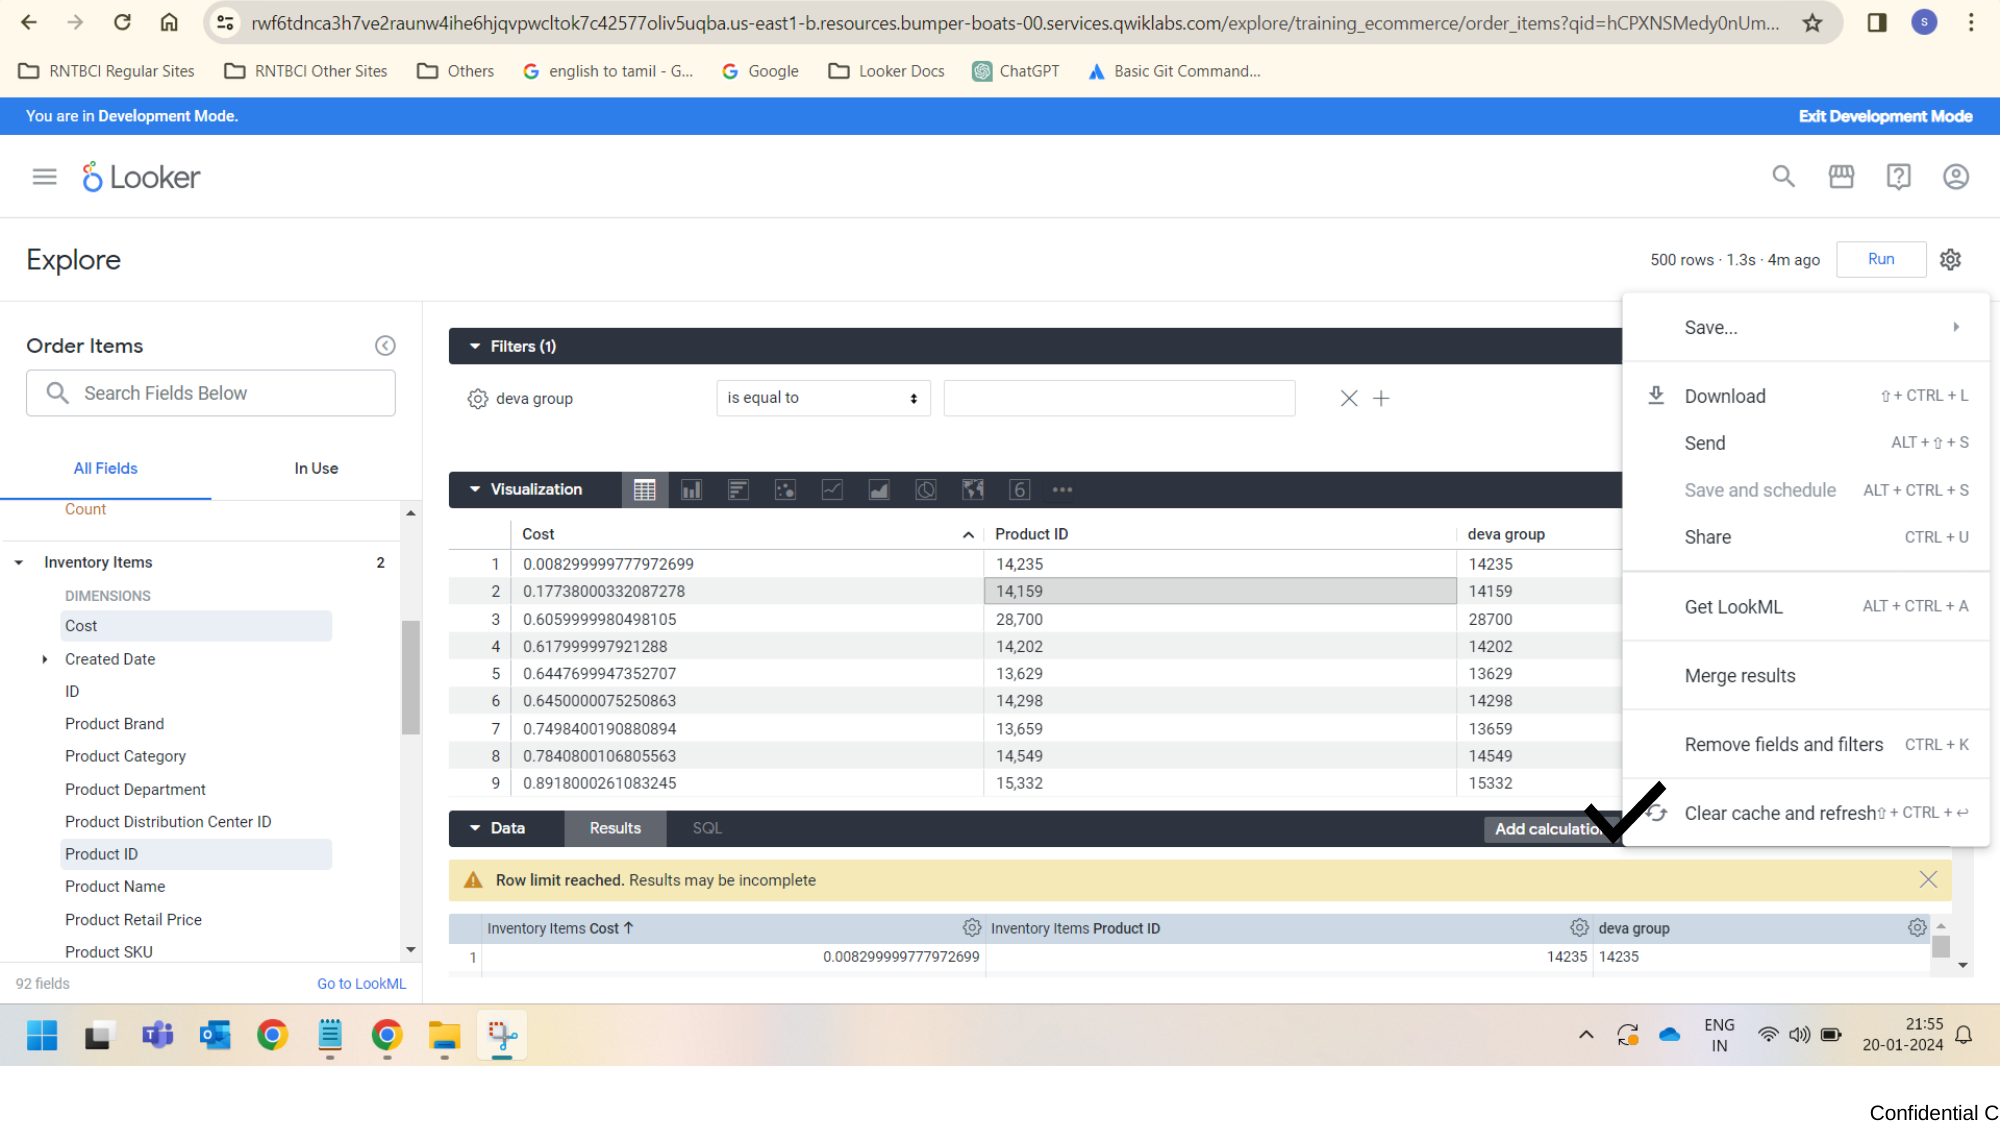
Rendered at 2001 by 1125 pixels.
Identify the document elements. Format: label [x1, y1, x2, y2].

text_box [0, 1066, 2000, 1125]
picture [0, 0, 2000, 1066]
